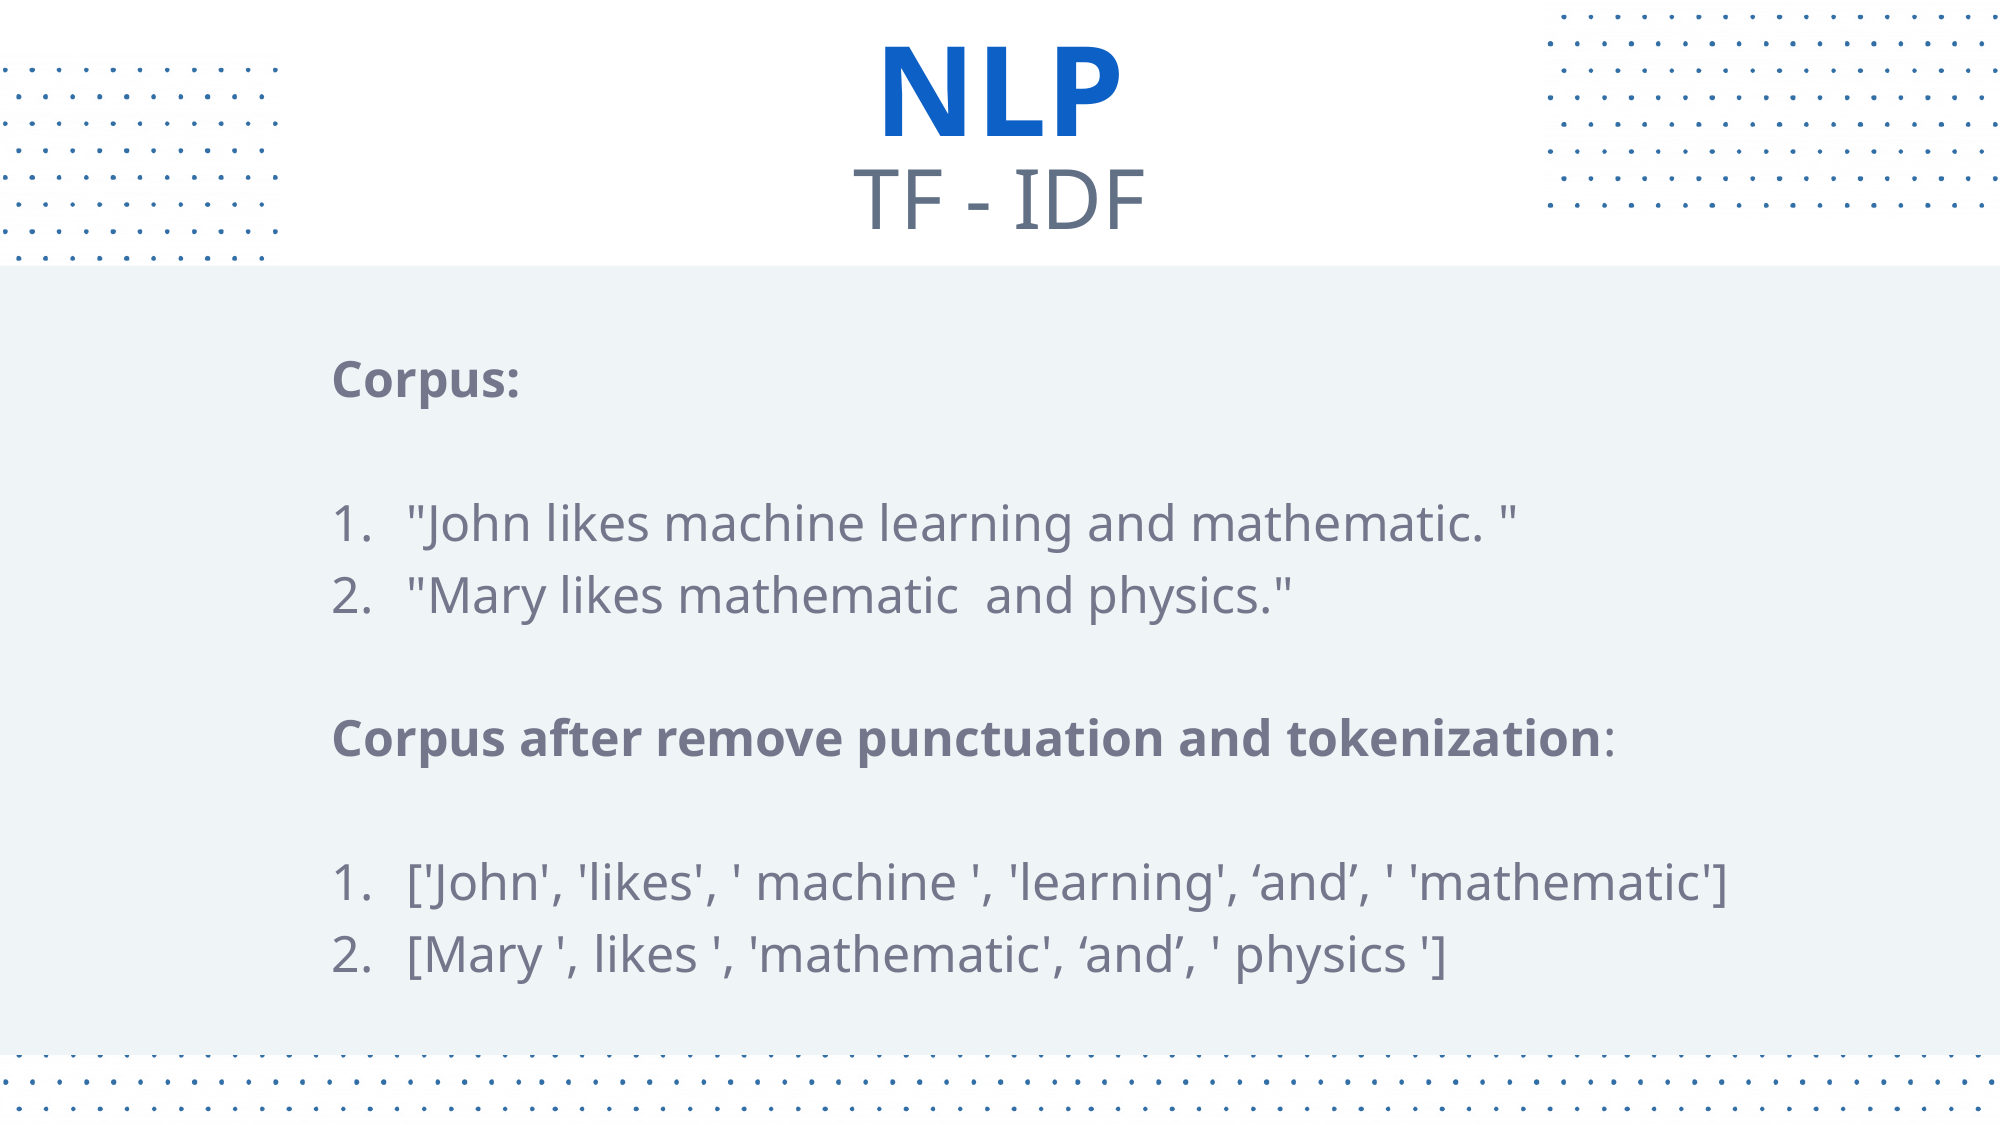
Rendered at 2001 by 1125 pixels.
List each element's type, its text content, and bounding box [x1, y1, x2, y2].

text_box Corpus: "John likes machine learning and mathematic. " "Mary likes mathematic and physics." [316, 328, 1584, 632]
text_box [0, 265, 2000, 1008]
picture [0, 52, 280, 273]
picture [1544, 0, 2000, 220]
text_box TF - IDF [839, 150, 1161, 255]
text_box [0, 1008, 2000, 1125]
text_box NLP [859, 21, 1141, 150]
text_box Corpus after remove punctuation and tokenization: ['John', 'likes', ' machine ', 'learning', ‘and’, ' 'mathematic'] [Mary ', likes ', 'mathematic', ‘and’, ' physics '] [316, 687, 1828, 990]
